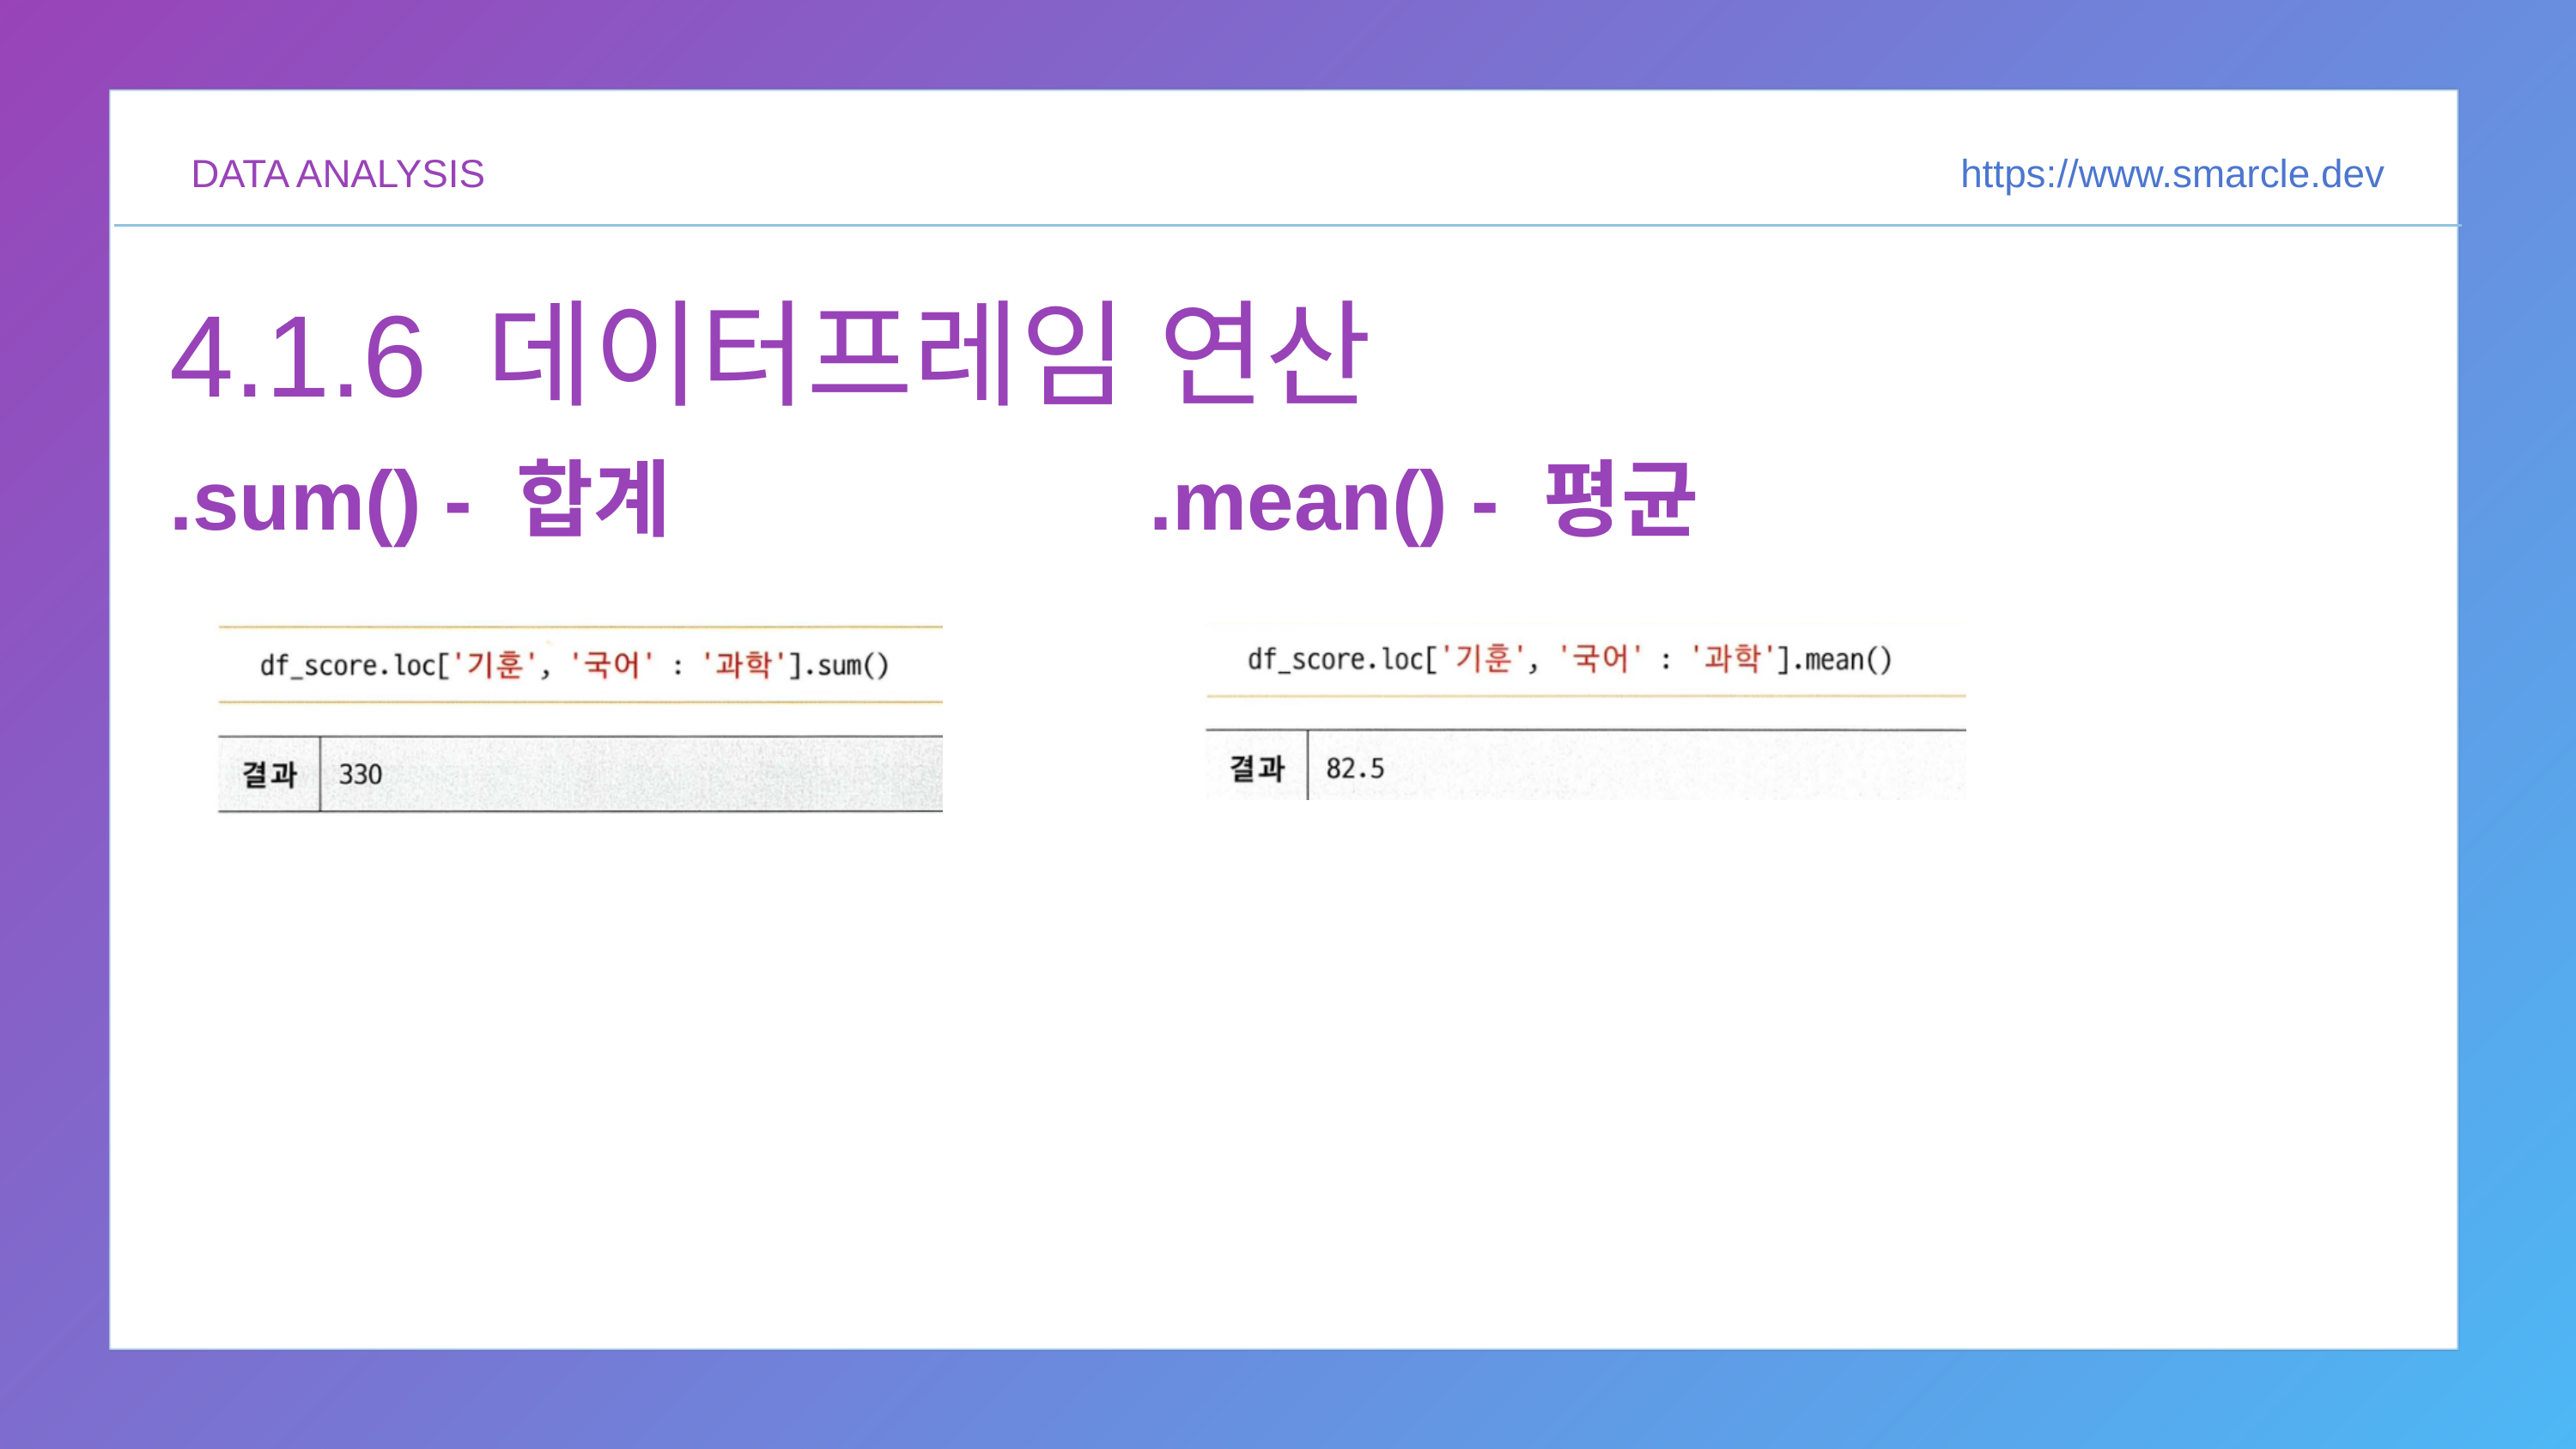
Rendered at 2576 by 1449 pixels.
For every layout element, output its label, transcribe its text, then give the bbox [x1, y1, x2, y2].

text_box [113, 223, 2463, 227]
picture [1203, 622, 1966, 801]
text_box .sum() - 합계 [169, 405, 1149, 547]
text_box DATA ANALYSIS [191, 130, 606, 196]
text_box .mean() - 평균 [1149, 405, 2576, 547]
picture [191, 601, 943, 822]
text_box 4.1.6 데이터프레임 연산 [169, 225, 2222, 405]
text_box https://www.smarcle.dev [1856, 130, 2385, 196]
text_box [108, 70, 2468, 1359]
